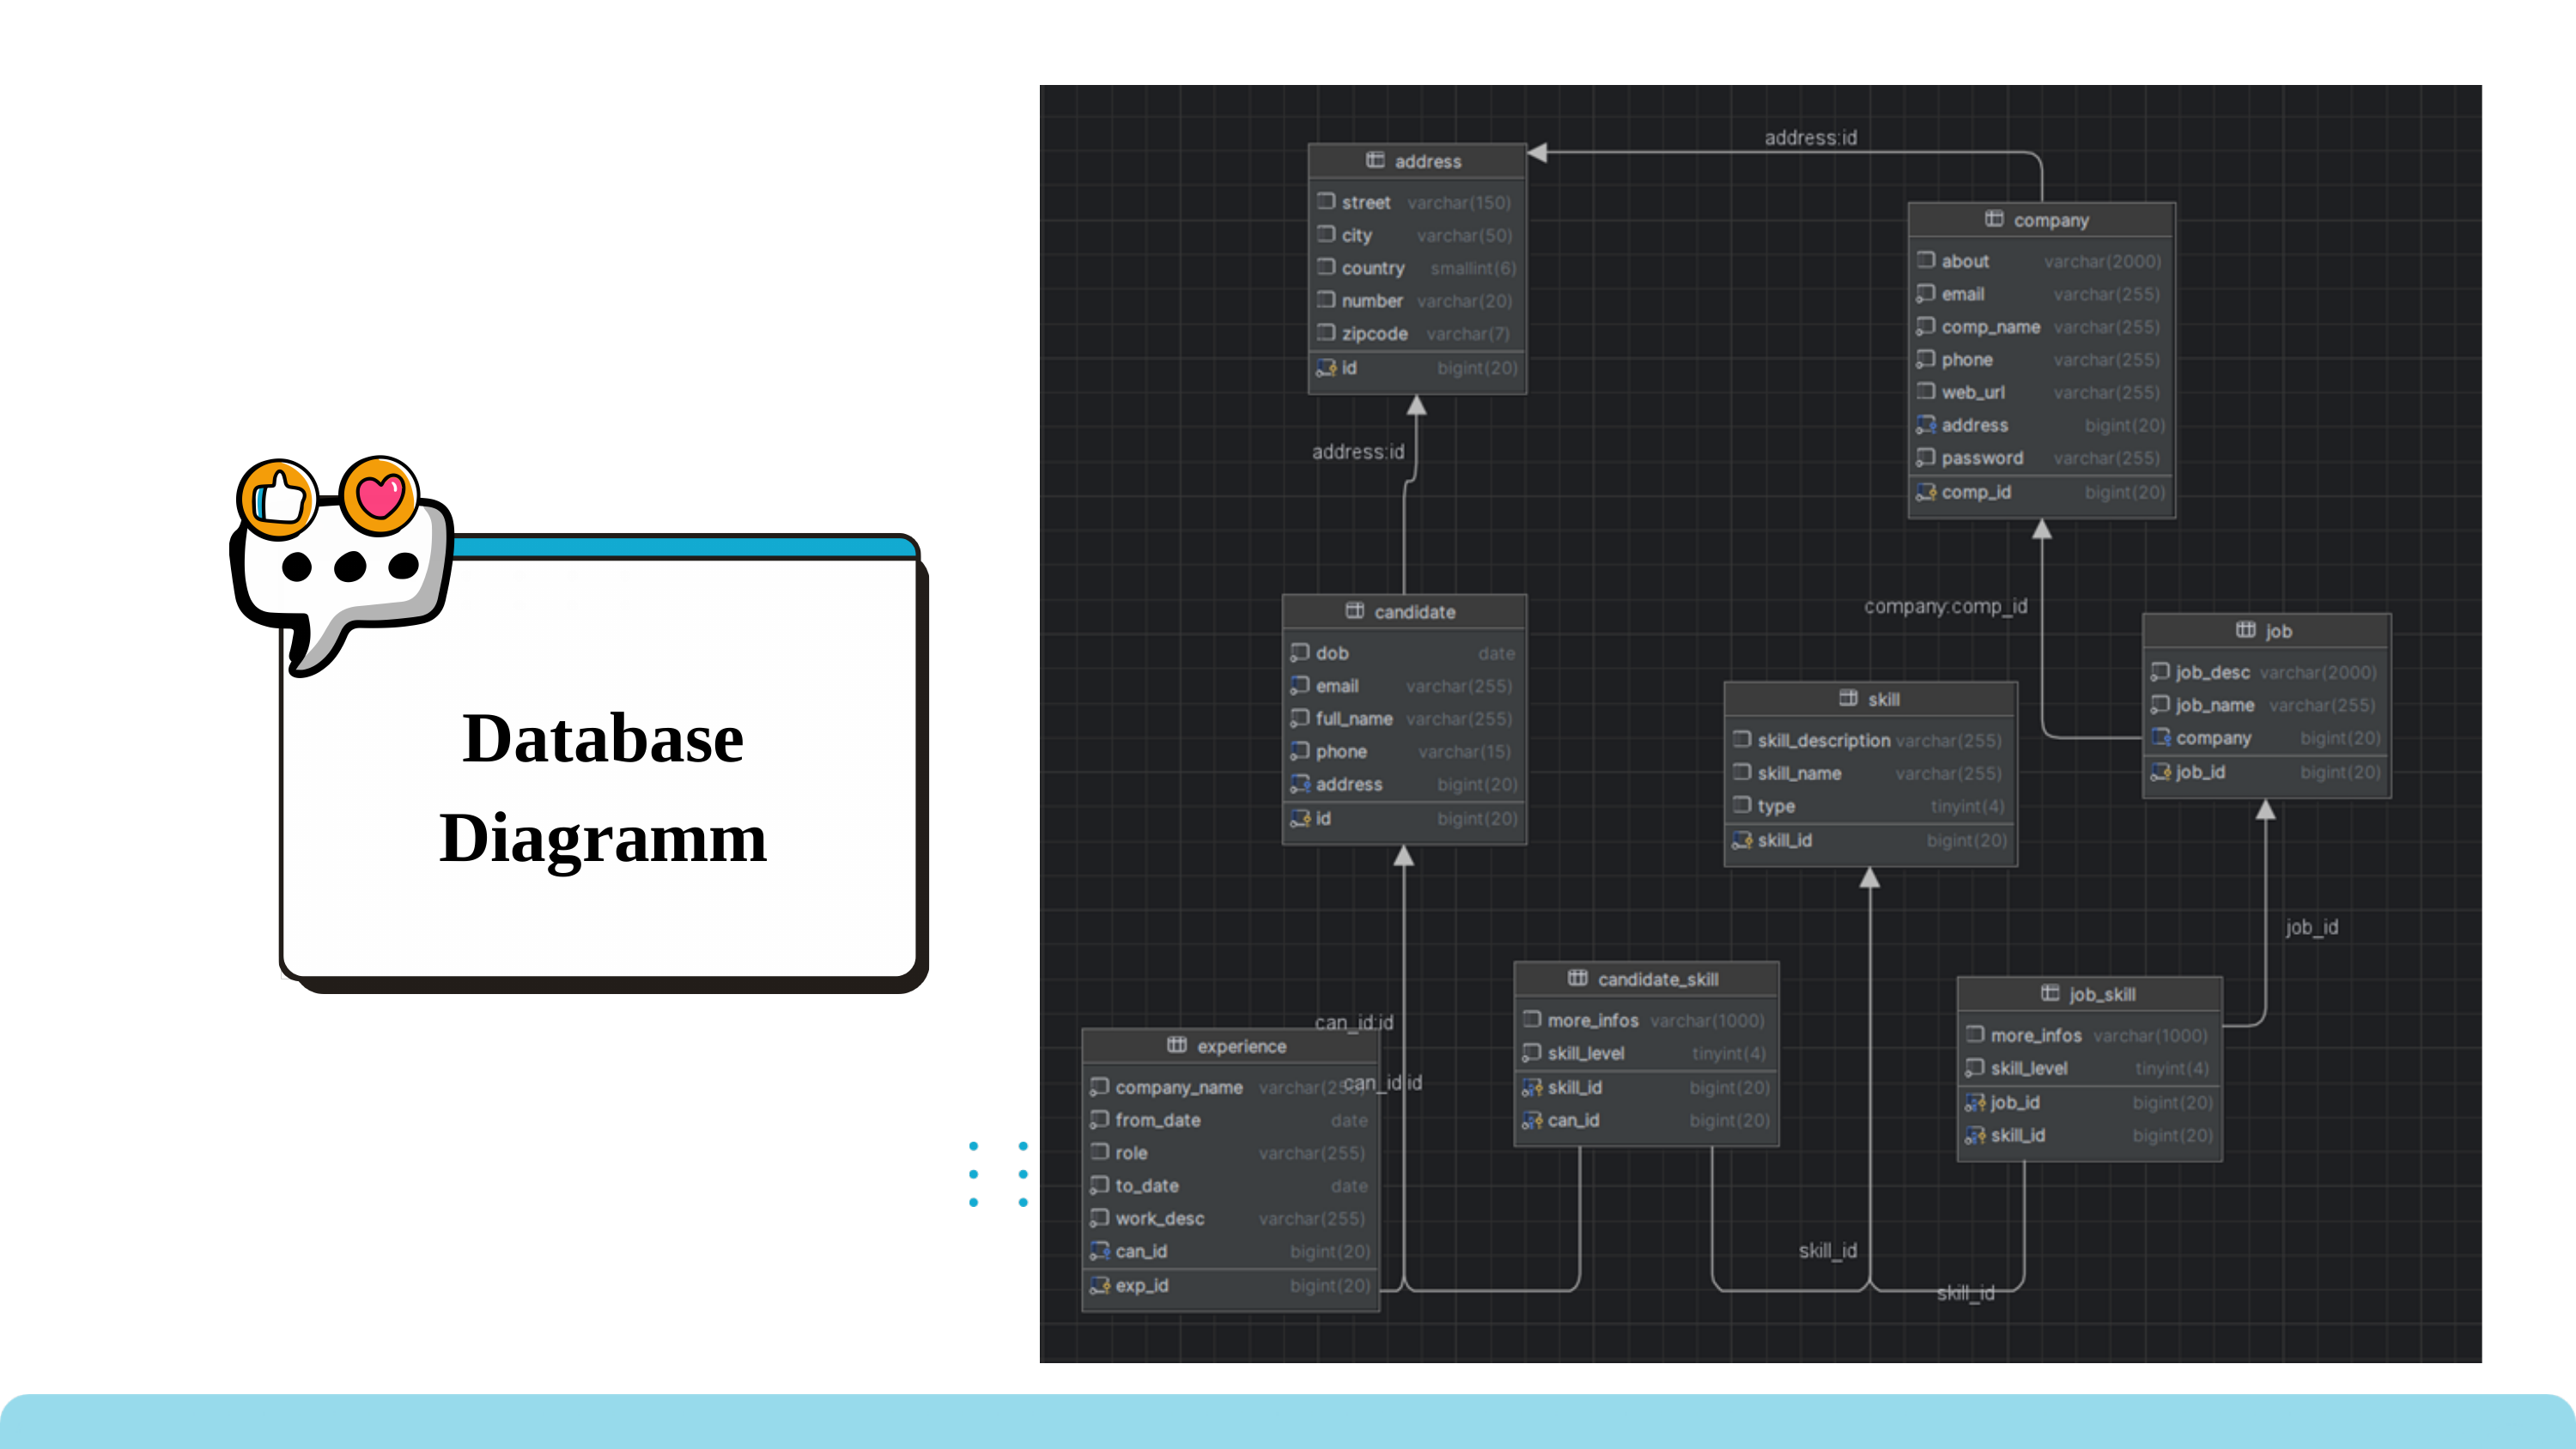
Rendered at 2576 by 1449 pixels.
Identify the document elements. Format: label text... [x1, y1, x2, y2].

text_box Database Diagramm [295, 676, 914, 876]
text_box [278, 495, 930, 994]
text_box [0, 1394, 2576, 1449]
text_box [969, 1142, 1040, 1207]
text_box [228, 454, 455, 678]
text_box [1040, 85, 2482, 1363]
